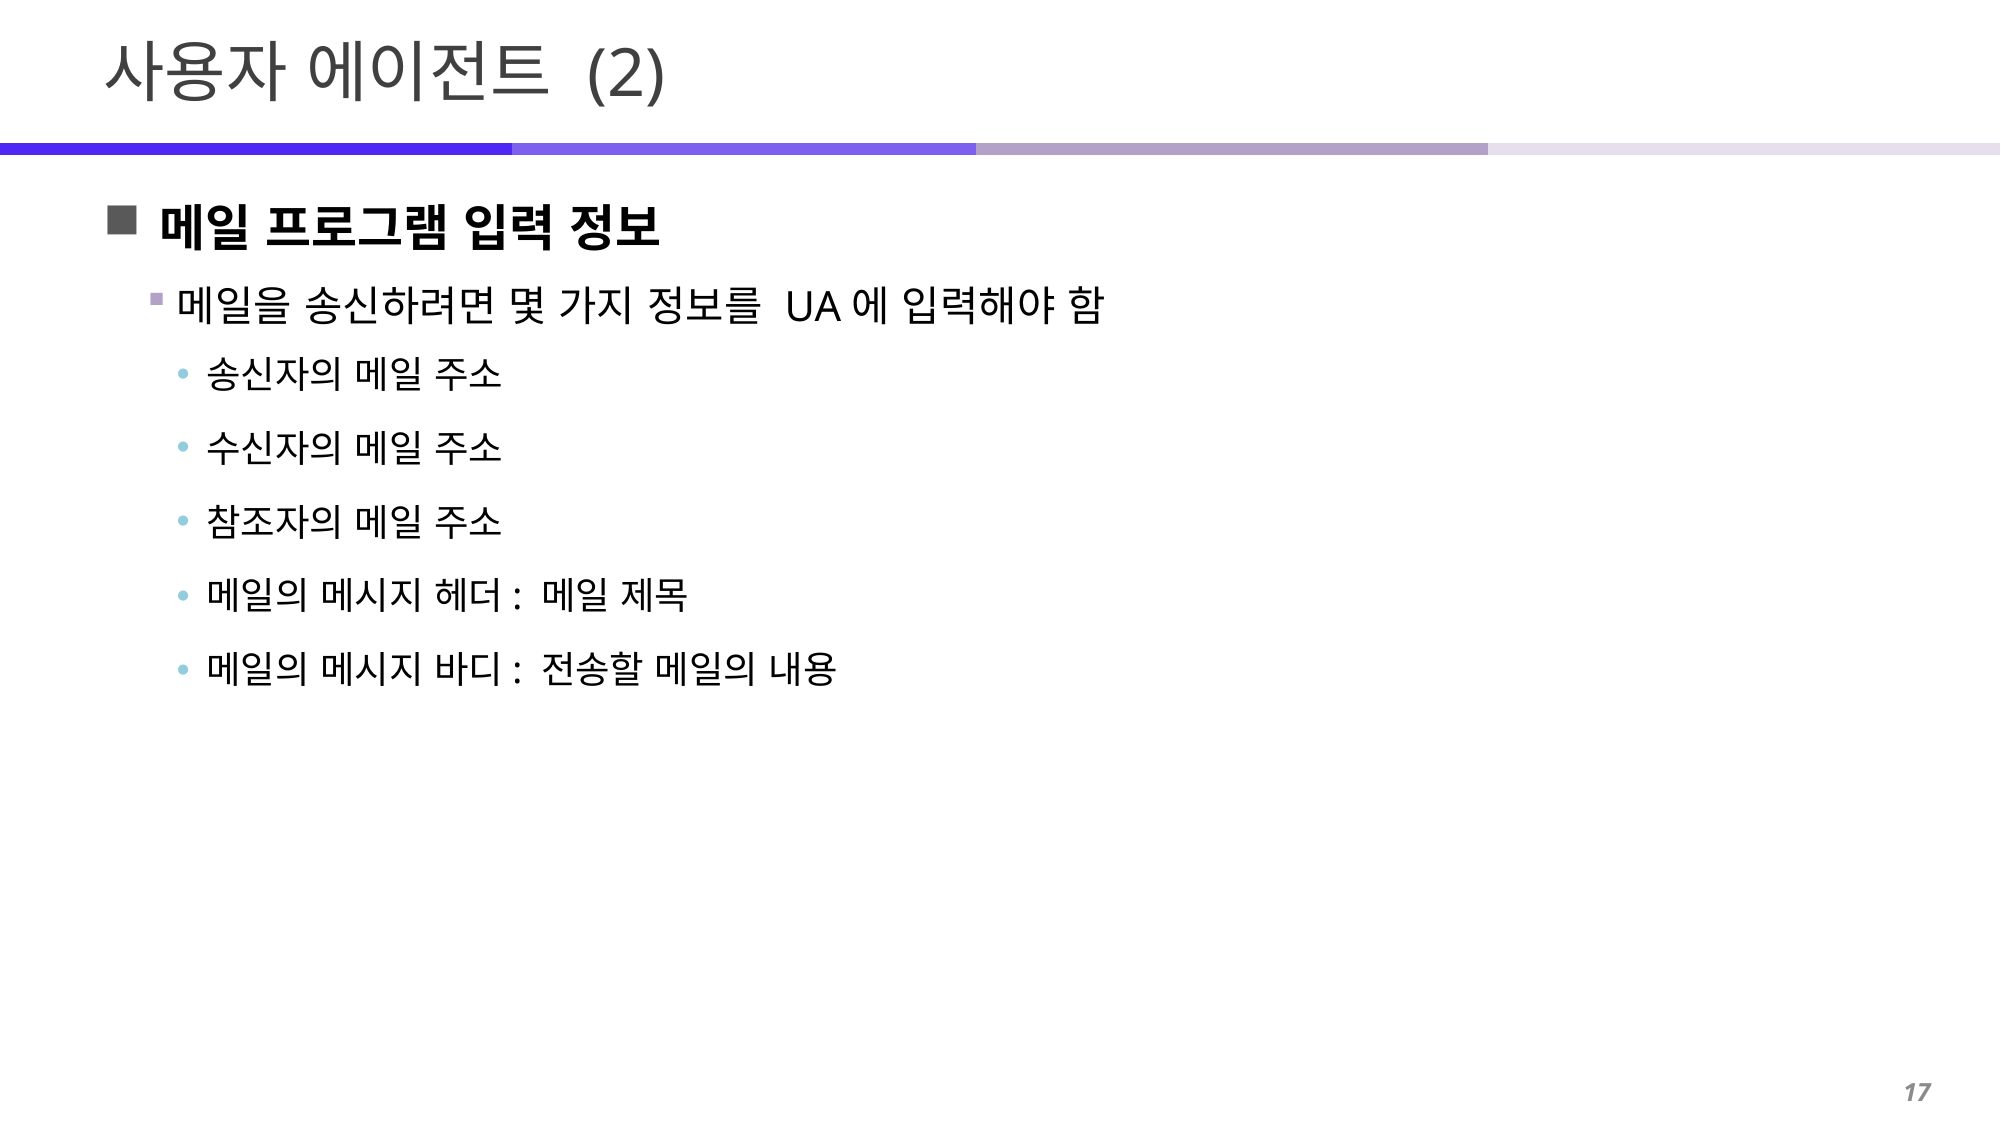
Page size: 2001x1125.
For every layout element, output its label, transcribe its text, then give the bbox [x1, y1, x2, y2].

list 메일 프로그램 입력 정보 메일을 송신하려면 몇 가지 정보를 UA에 입력해야 함 송신자의 메일 주소 수신자의 메일 주소 참조자의 메일 주소 메일의 메시지 헤더: 메일 제목 메일의 메시지 바디: 전송할 메일의 내용 [88, 176, 1920, 1083]
title 사용자 에이전트 (2) [88, 18, 1920, 122]
